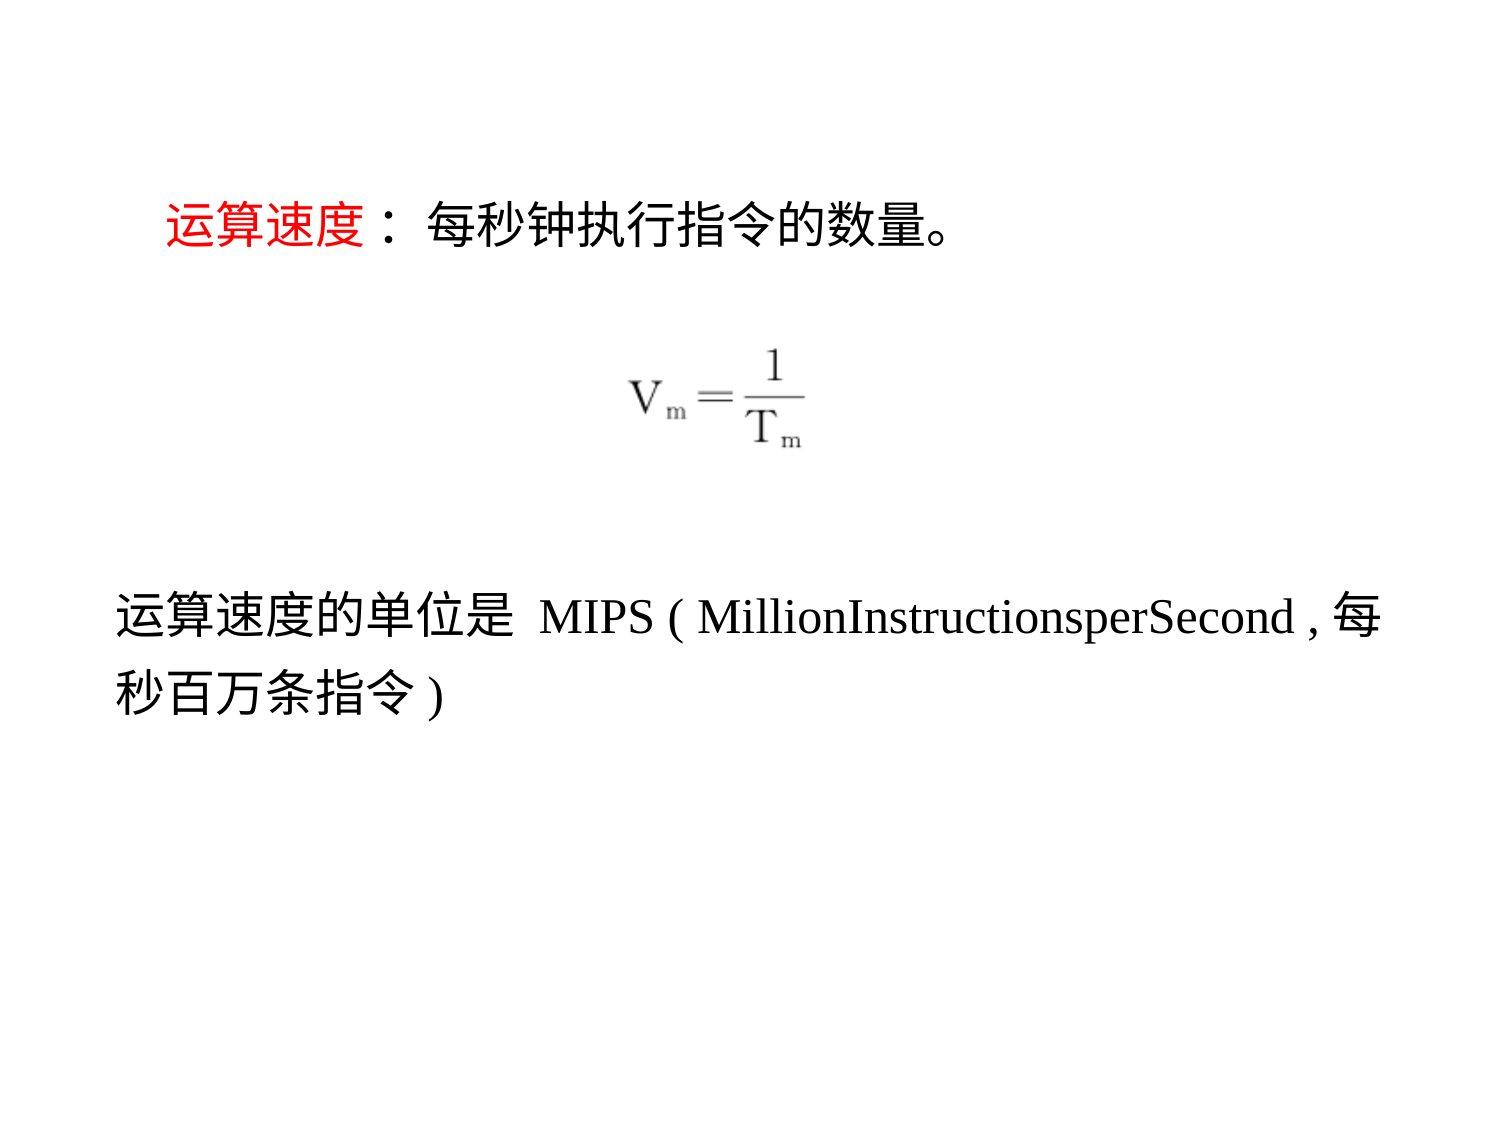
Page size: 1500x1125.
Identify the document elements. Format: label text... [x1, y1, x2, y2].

title 运算速度 ：每秒钟执行指令的数量。 运算速度的单位是 MIPS ( MillionInstructionsperSecond ,每秒百万条指令) [100, 90, 1432, 883]
picture [608, 325, 844, 467]
